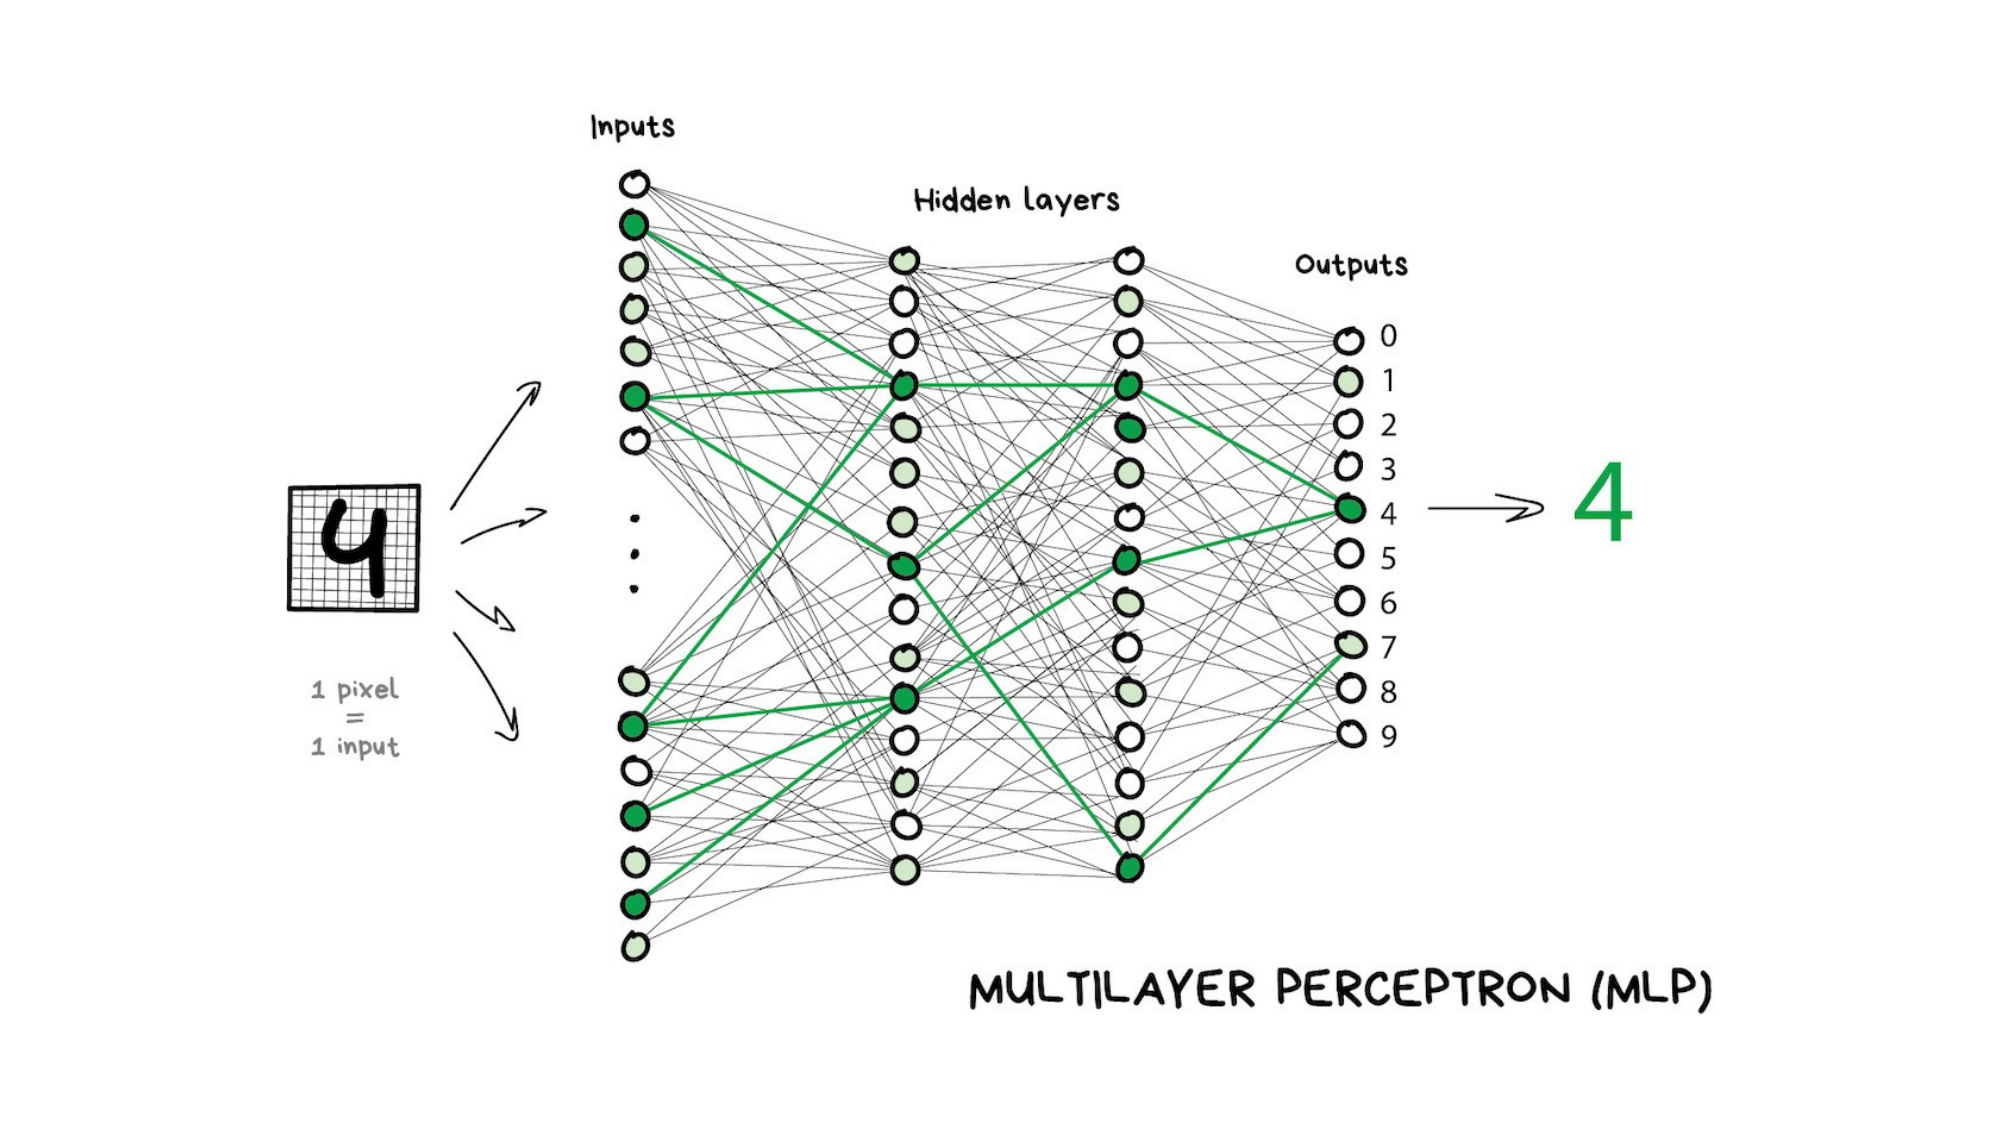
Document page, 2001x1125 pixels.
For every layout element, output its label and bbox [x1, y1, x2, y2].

list [286, 108, 1714, 1016]
